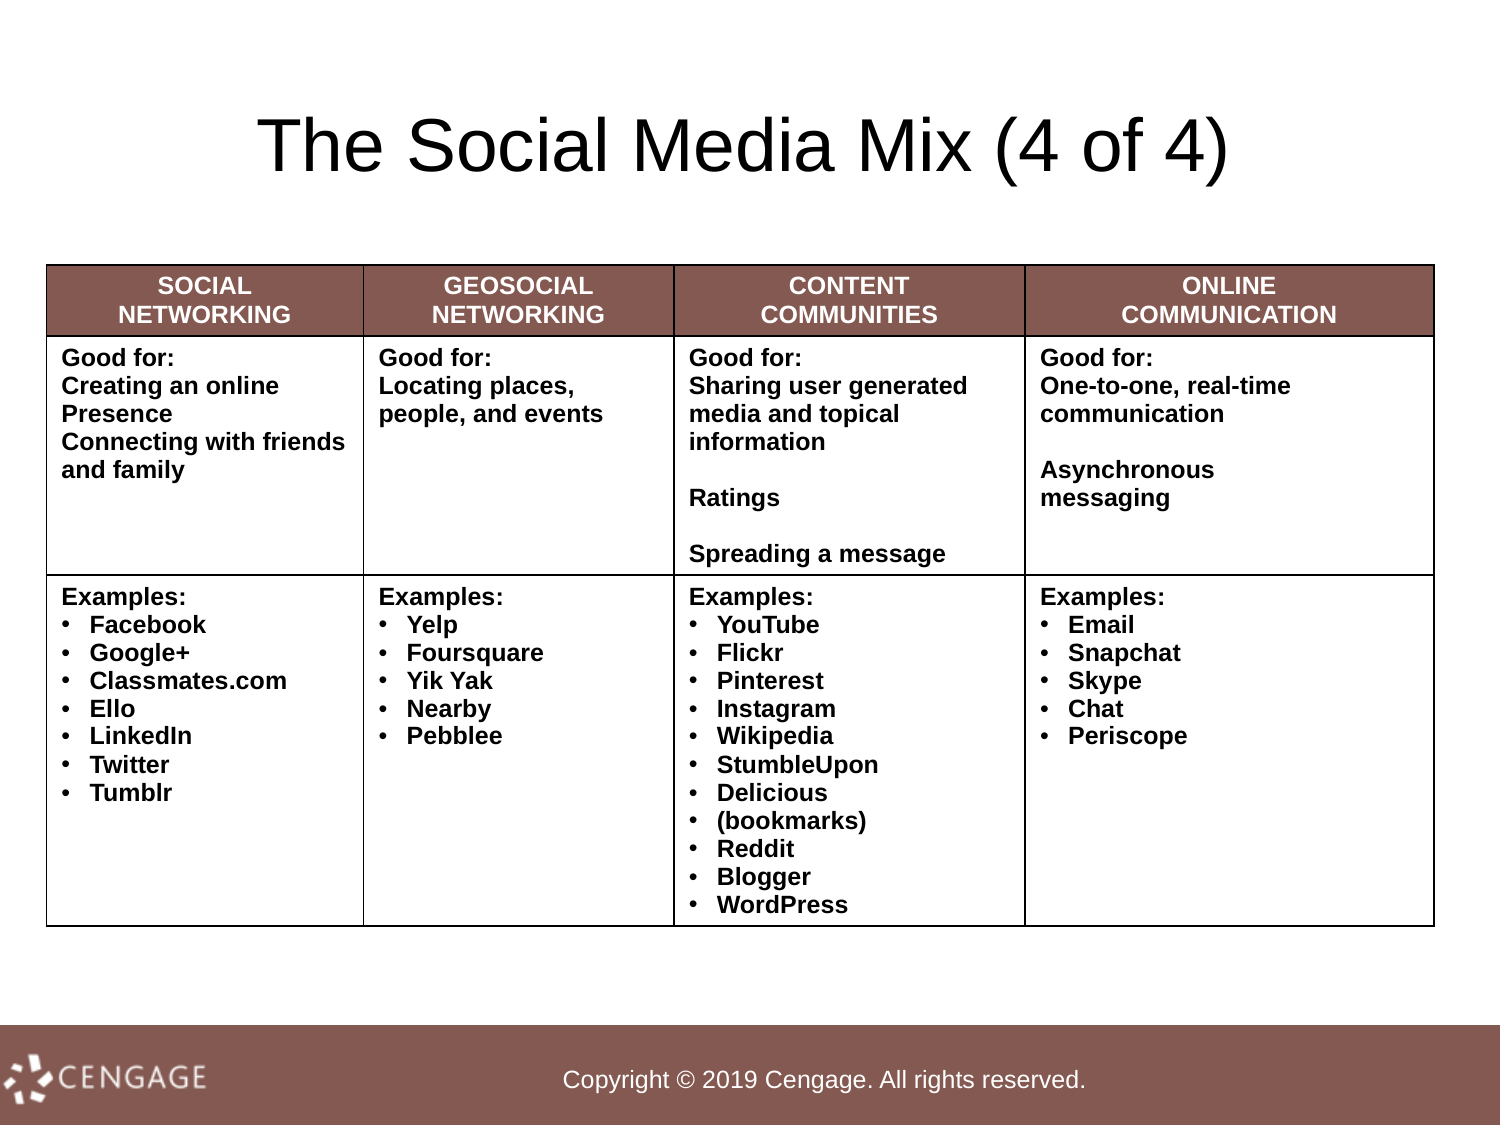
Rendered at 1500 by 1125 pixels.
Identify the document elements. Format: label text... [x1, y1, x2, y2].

table_header CONTENT COMMUNITIES [675, 266, 1024, 335]
table_header ONLINE COMMUNICATION [1026, 266, 1433, 335]
table_cell Examples: Facebook Google+ Classmates.com Ello LinkedIn Twitter Tumblr [47, 576, 363, 925]
table_cell Examples: Yelp Foursquare Yik Yak Nearby Pebblee [364, 576, 673, 925]
table_cell Good for: Sharing user generated media and topical information Ratings Spreading a message [675, 337, 1024, 574]
table_cell Good for: Creating an online Presence Connecting with friends and family [47, 337, 363, 574]
table_cell Examples: Email Snapchat Skype Chat Periscope [1026, 576, 1433, 925]
table_cell Examples: YouTube Flickr Pinterest Instagram Wikipedia StumbleUpon Delicious (bookmarks) Reddit Blogger WordPress [675, 576, 1024, 925]
table_cell Good for: Locating places, people, and events [364, 337, 673, 574]
table_header GEOSOCIAL NETWORKING [364, 266, 673, 335]
picture [0, 1051, 211, 1106]
title The Social Media Mix (4 of 4) [85, 58, 1403, 224]
table_cell Good for: One-to-one, real-time communication Asynchronous messaging [1026, 337, 1433, 574]
table_header SOCIAL NETWORKING [47, 266, 363, 335]
